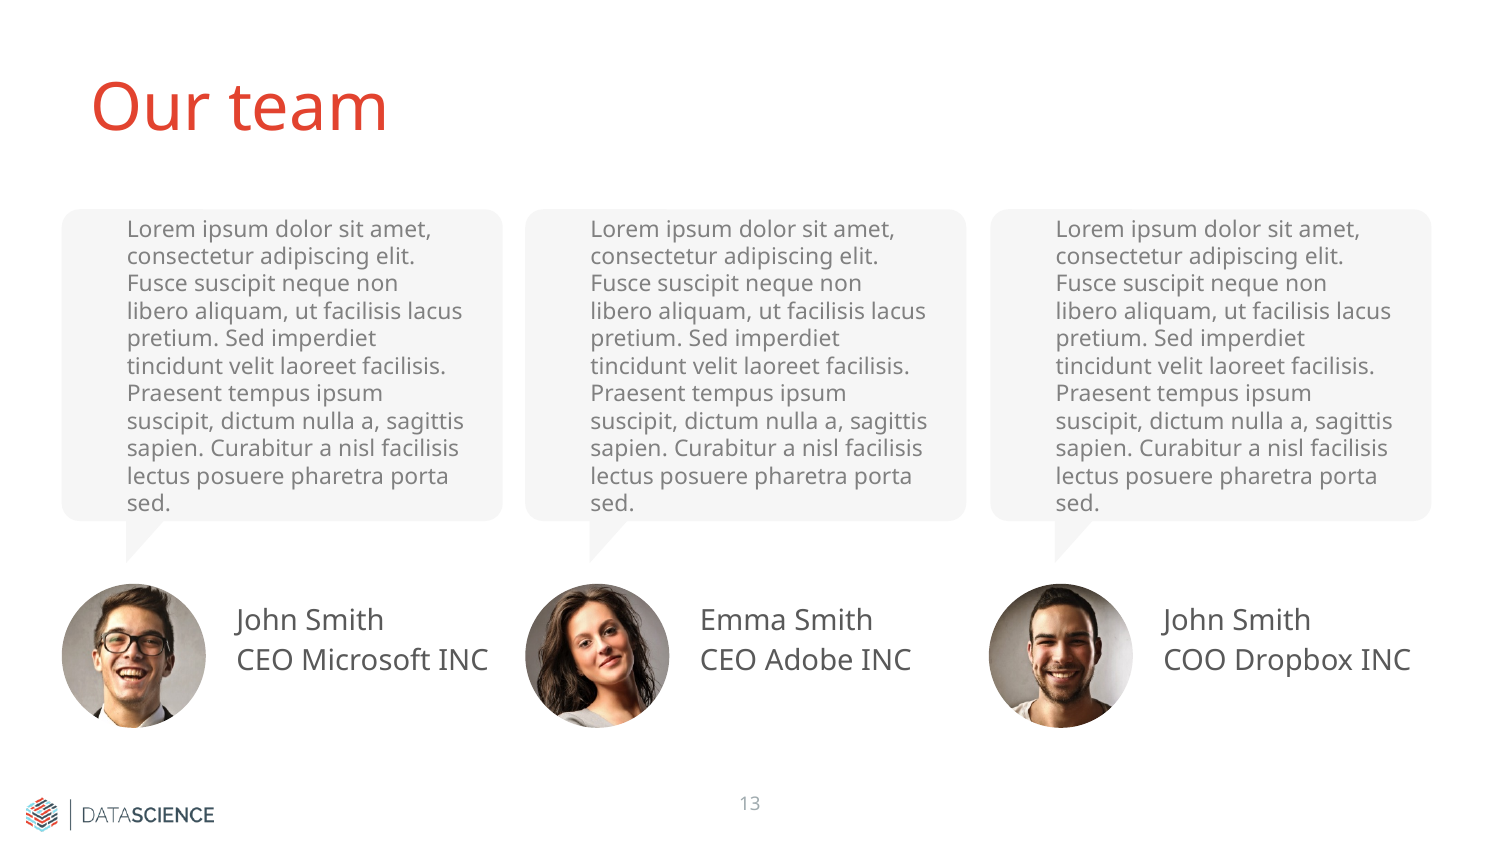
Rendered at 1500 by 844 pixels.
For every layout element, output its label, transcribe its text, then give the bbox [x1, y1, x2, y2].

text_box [524, 209, 967, 564]
title Our team [75, 33, 1425, 175]
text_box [61, 209, 503, 564]
picture [988, 583, 1134, 729]
picture [26, 797, 214, 832]
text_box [990, 209, 1432, 564]
text_box John Smith [236, 596, 474, 645]
text_box John Smith [1163, 596, 1401, 645]
text_box CEO Adobe INC [699, 645, 983, 697]
text_box COO Dropbox INC [1163, 645, 1464, 697]
slide_number 13 [575, 782, 925, 827]
text_box Emma Smith [699, 596, 938, 645]
picture [61, 583, 207, 729]
text_box CEO Microsoft INC [236, 645, 519, 697]
picture [525, 583, 670, 729]
